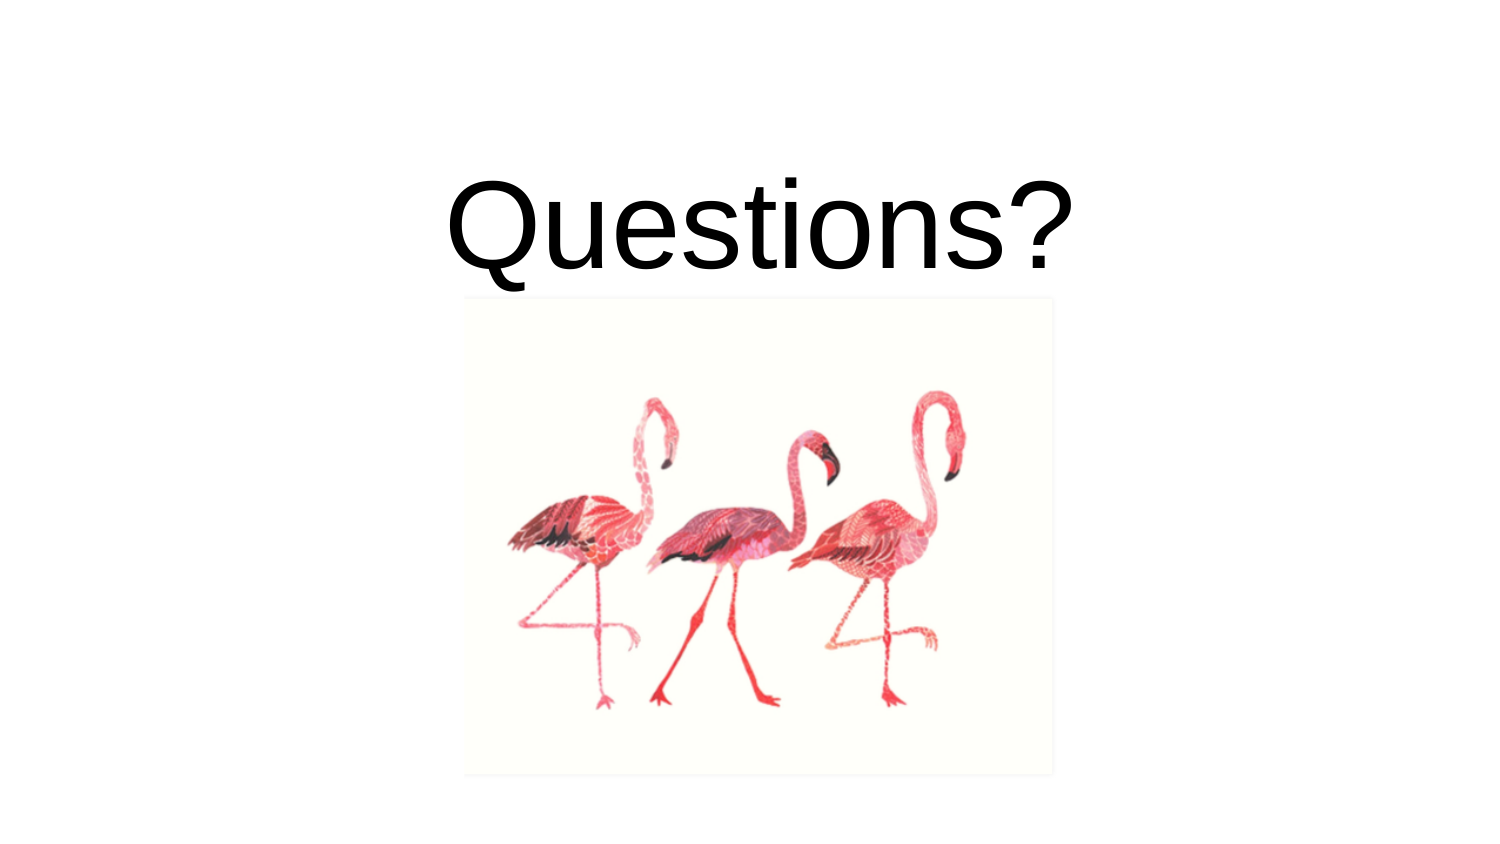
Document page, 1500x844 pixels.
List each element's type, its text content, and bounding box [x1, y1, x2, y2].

picture [464, 293, 1058, 780]
title Questions? [56, 128, 1465, 314]
